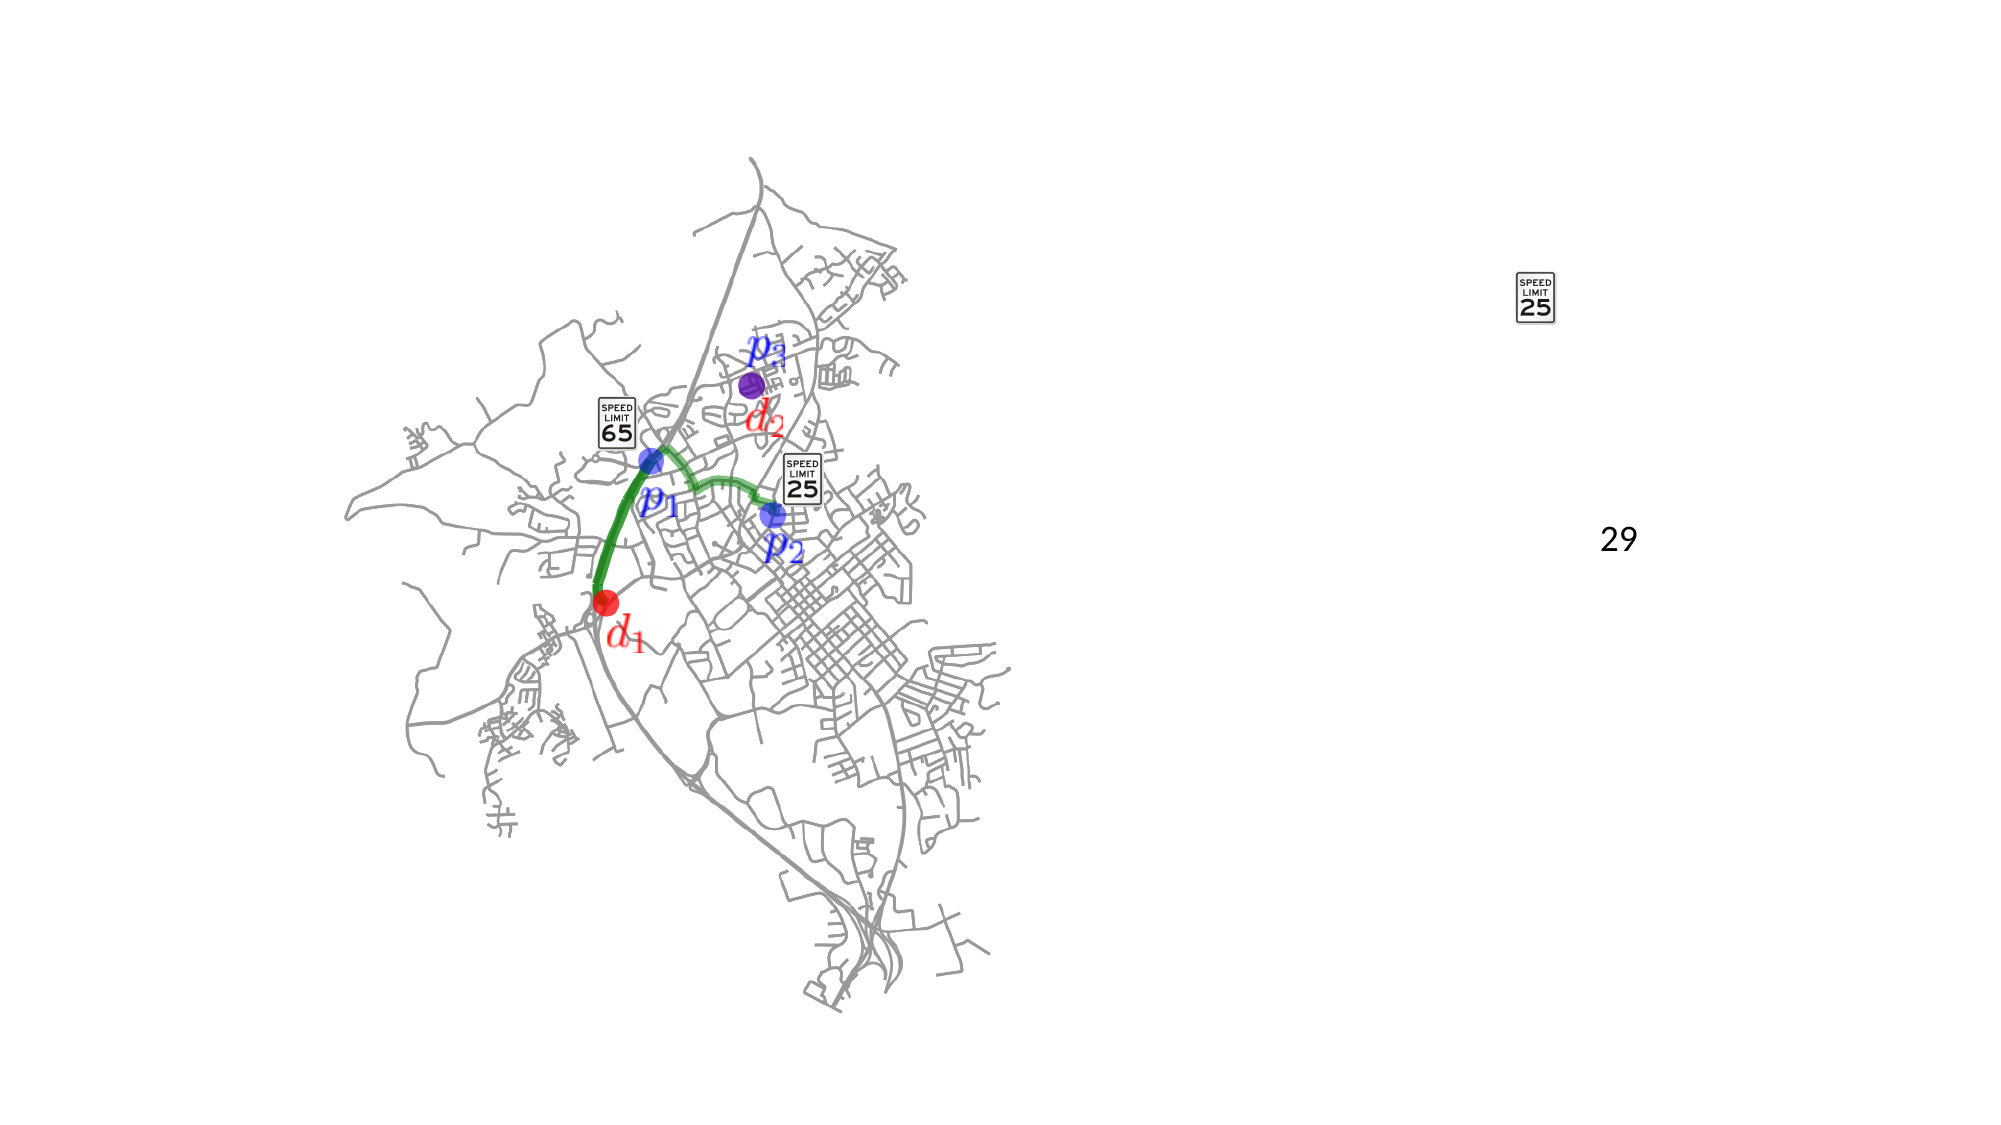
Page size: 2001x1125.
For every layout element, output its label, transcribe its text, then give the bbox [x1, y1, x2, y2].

picture [1515, 271, 1557, 325]
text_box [337, 151, 1017, 1022]
text_box 29 [1585, 506, 1653, 567]
